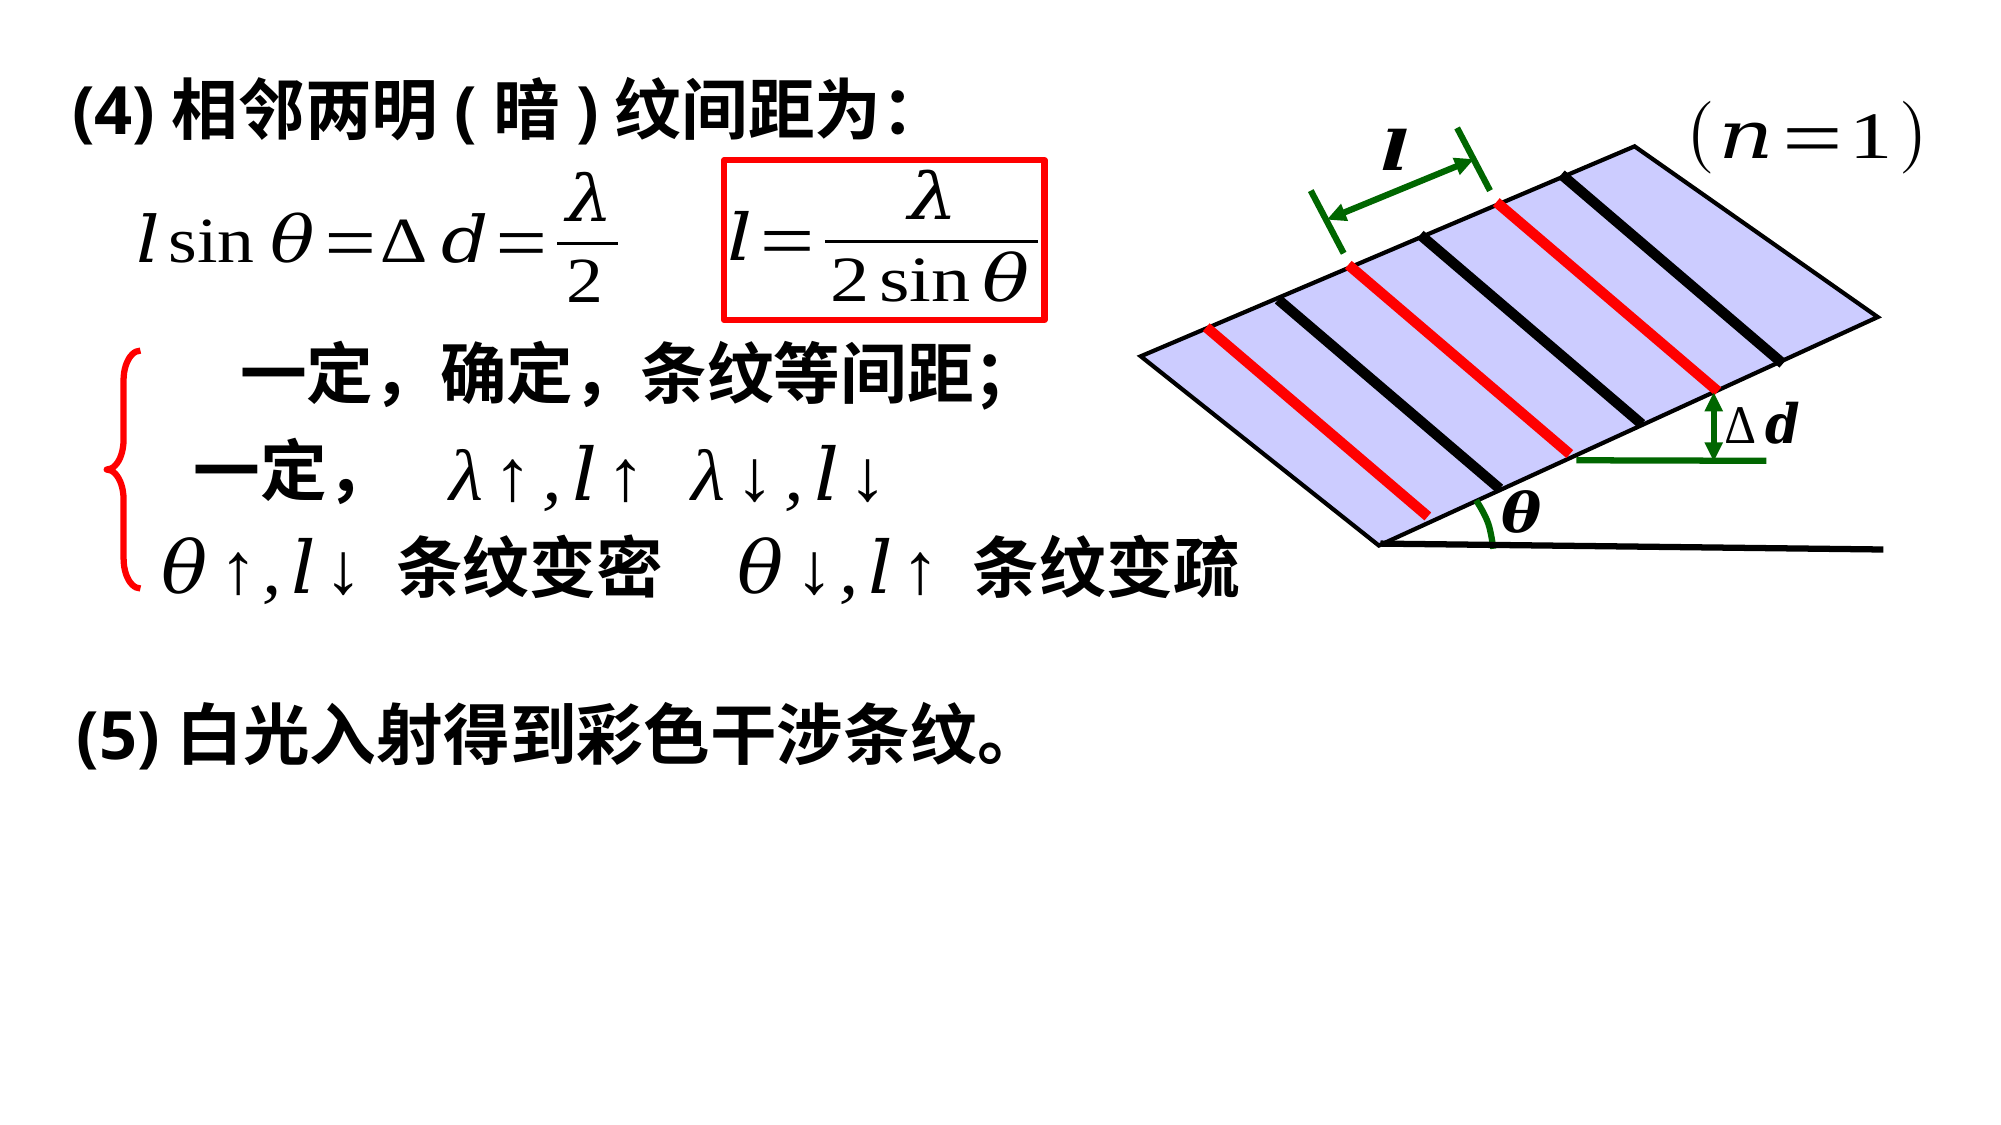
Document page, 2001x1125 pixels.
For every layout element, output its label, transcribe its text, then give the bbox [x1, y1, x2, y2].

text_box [1348, 264, 1570, 454]
text_box 条纹变密 [381, 518, 679, 613]
text_box [1475, 499, 1494, 541]
text_box [106, 350, 141, 589]
text_box (5)白光入射得到彩色干涉条纹。 [62, 685, 1060, 781]
text_box [1341, 424, 1638, 547]
text_box [1569, 145, 1676, 174]
text_box [1428, 205, 1496, 234]
text_box [1356, 237, 1420, 264]
text_box 条纹变疏 [958, 517, 1255, 613]
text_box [1278, 299, 1500, 489]
text_box [1504, 177, 1561, 202]
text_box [1420, 234, 1642, 424]
text_box [1783, 249, 1880, 360]
text_box [1718, 364, 1776, 391]
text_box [1496, 202, 1718, 392]
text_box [1206, 327, 1428, 517]
text_box [1212, 295, 1281, 327]
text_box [1327, 159, 1474, 220]
text_box [1282, 268, 1348, 299]
text_box [1138, 327, 1206, 410]
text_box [1561, 174, 1783, 364]
text_box [1640, 392, 1712, 428]
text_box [1380, 543, 1884, 550]
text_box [1457, 127, 1491, 191]
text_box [1310, 190, 1344, 254]
text_box (4)相邻两明(暗)纹间距为： [57, 60, 964, 156]
